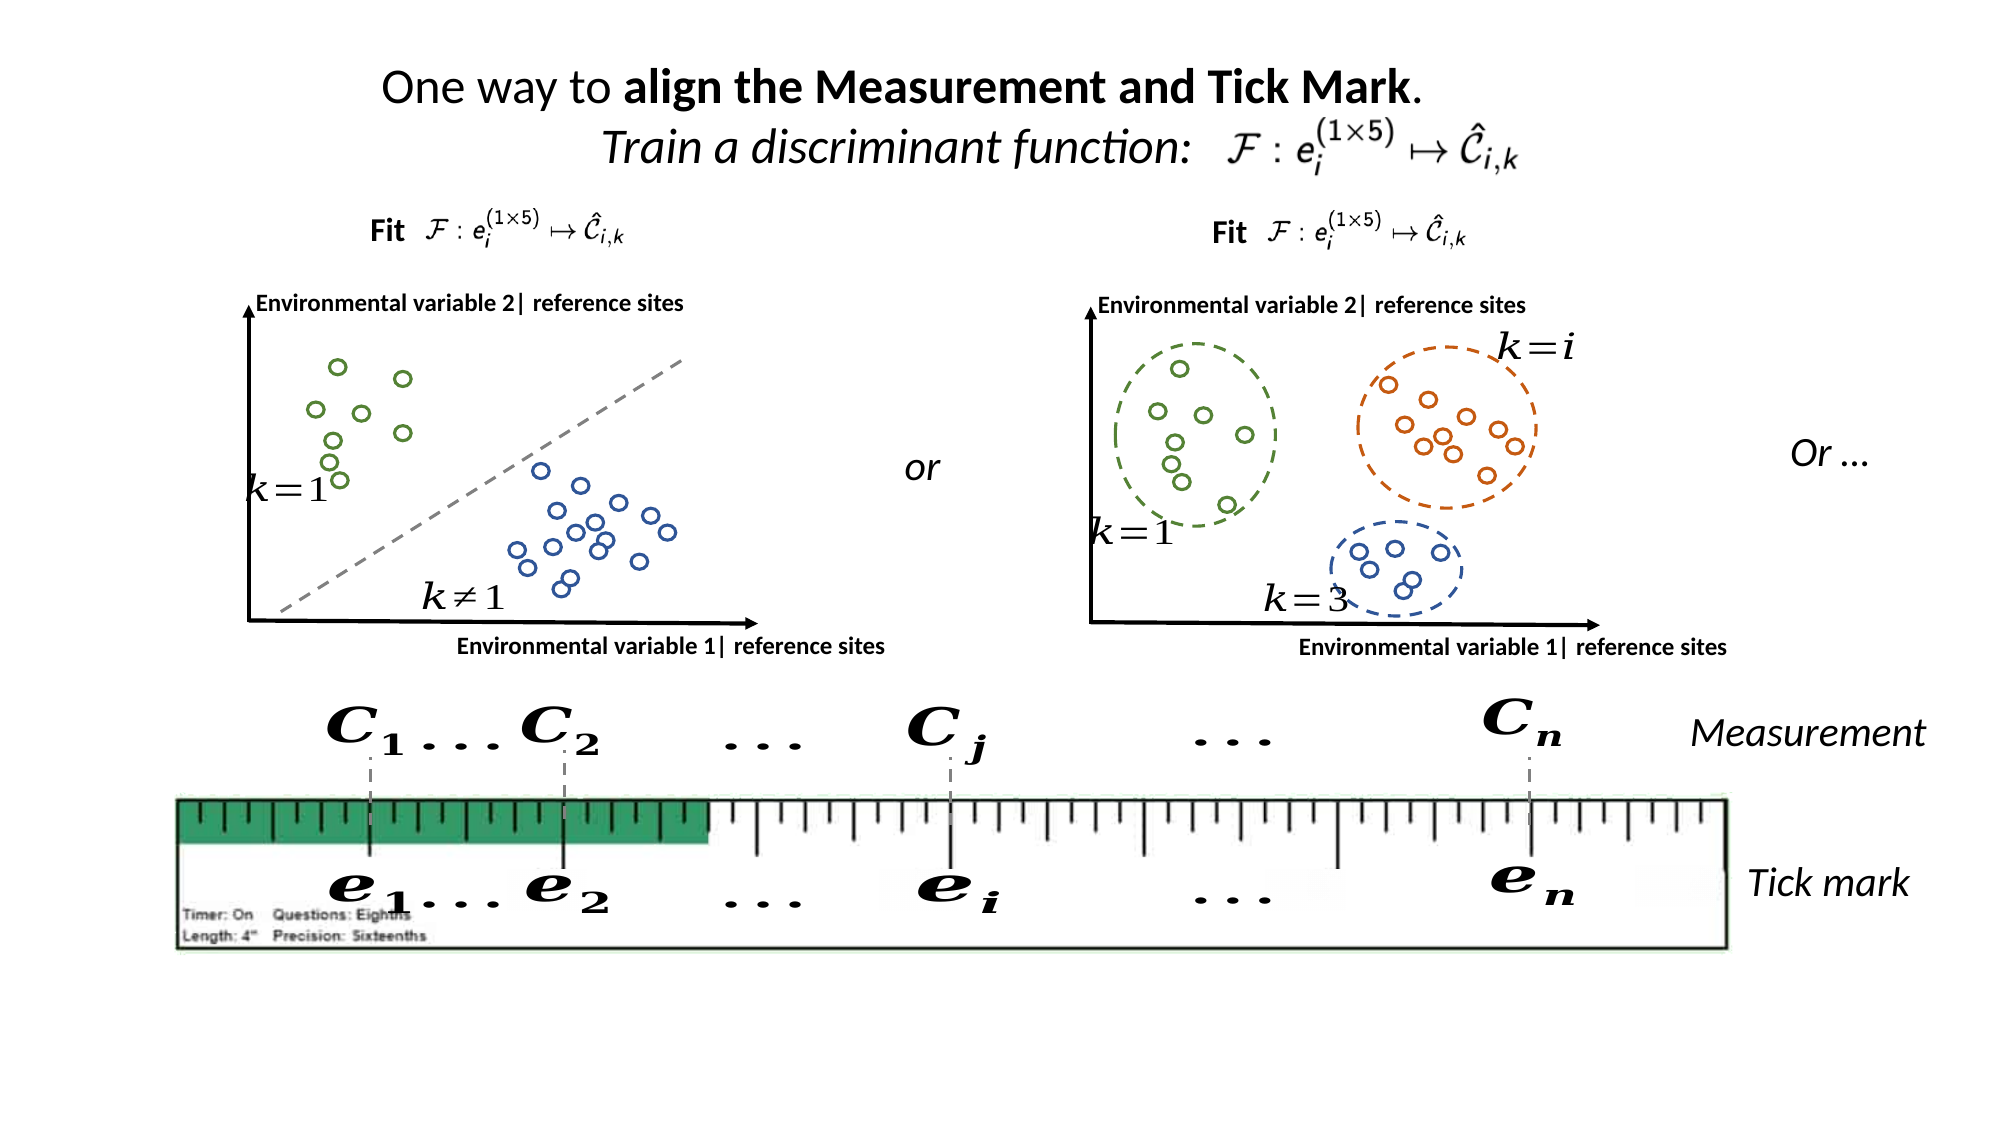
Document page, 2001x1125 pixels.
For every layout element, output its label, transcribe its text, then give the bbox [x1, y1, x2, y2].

text_box [1443, 445, 1463, 463]
text_box [1217, 496, 1237, 514]
picture [1215, 104, 1522, 184]
text_box [1489, 421, 1508, 439]
text_box Environmental variable 1| reference sites [1284, 623, 1794, 669]
text_box [1505, 437, 1525, 456]
text_box [1349, 543, 1369, 561]
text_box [248, 620, 758, 624]
text_box [1114, 342, 1277, 528]
text_box [1165, 433, 1185, 452]
text_box [1477, 467, 1497, 485]
text_box [1402, 571, 1422, 589]
text_box Fit [355, 201, 734, 256]
text_box [1385, 540, 1405, 558]
text_box Environmental variable 2| reference sites [241, 279, 778, 325]
text_box [1431, 544, 1451, 562]
picture [142, 792, 1776, 966]
text_box [1395, 416, 1415, 434]
text_box Environmental variable 1| reference sites [442, 621, 952, 667]
text_box [1148, 402, 1168, 420]
text_box Tick mark [1776, 847, 1961, 912]
picture [1259, 201, 1468, 255]
text_box Or … [1775, 417, 1987, 483]
text_box [1235, 426, 1255, 444]
text_box [1418, 391, 1438, 409]
text_box [1356, 345, 1538, 510]
picture [417, 199, 626, 253]
text_box [1379, 376, 1398, 394]
text_box [1162, 455, 1181, 473]
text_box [1090, 622, 1600, 626]
text_box [1170, 360, 1190, 378]
text_box [1329, 520, 1463, 618]
text_box Measurement [1675, 697, 1986, 763]
text_box Fit [1197, 202, 1576, 258]
text_box [1457, 408, 1476, 426]
text_box [1414, 437, 1434, 456]
text_box [1433, 427, 1453, 446]
text_box [1393, 582, 1413, 600]
text_box Environmental variable 2| reference sites [1083, 281, 1620, 326]
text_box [280, 355, 689, 612]
text_box [1360, 561, 1380, 579]
text_box or [889, 431, 979, 497]
text_box [1194, 406, 1213, 424]
text_box [1172, 473, 1192, 491]
text_box One way to align the Measurement and Tick Mark. Train a discriminant function: [0, 46, 1836, 181]
